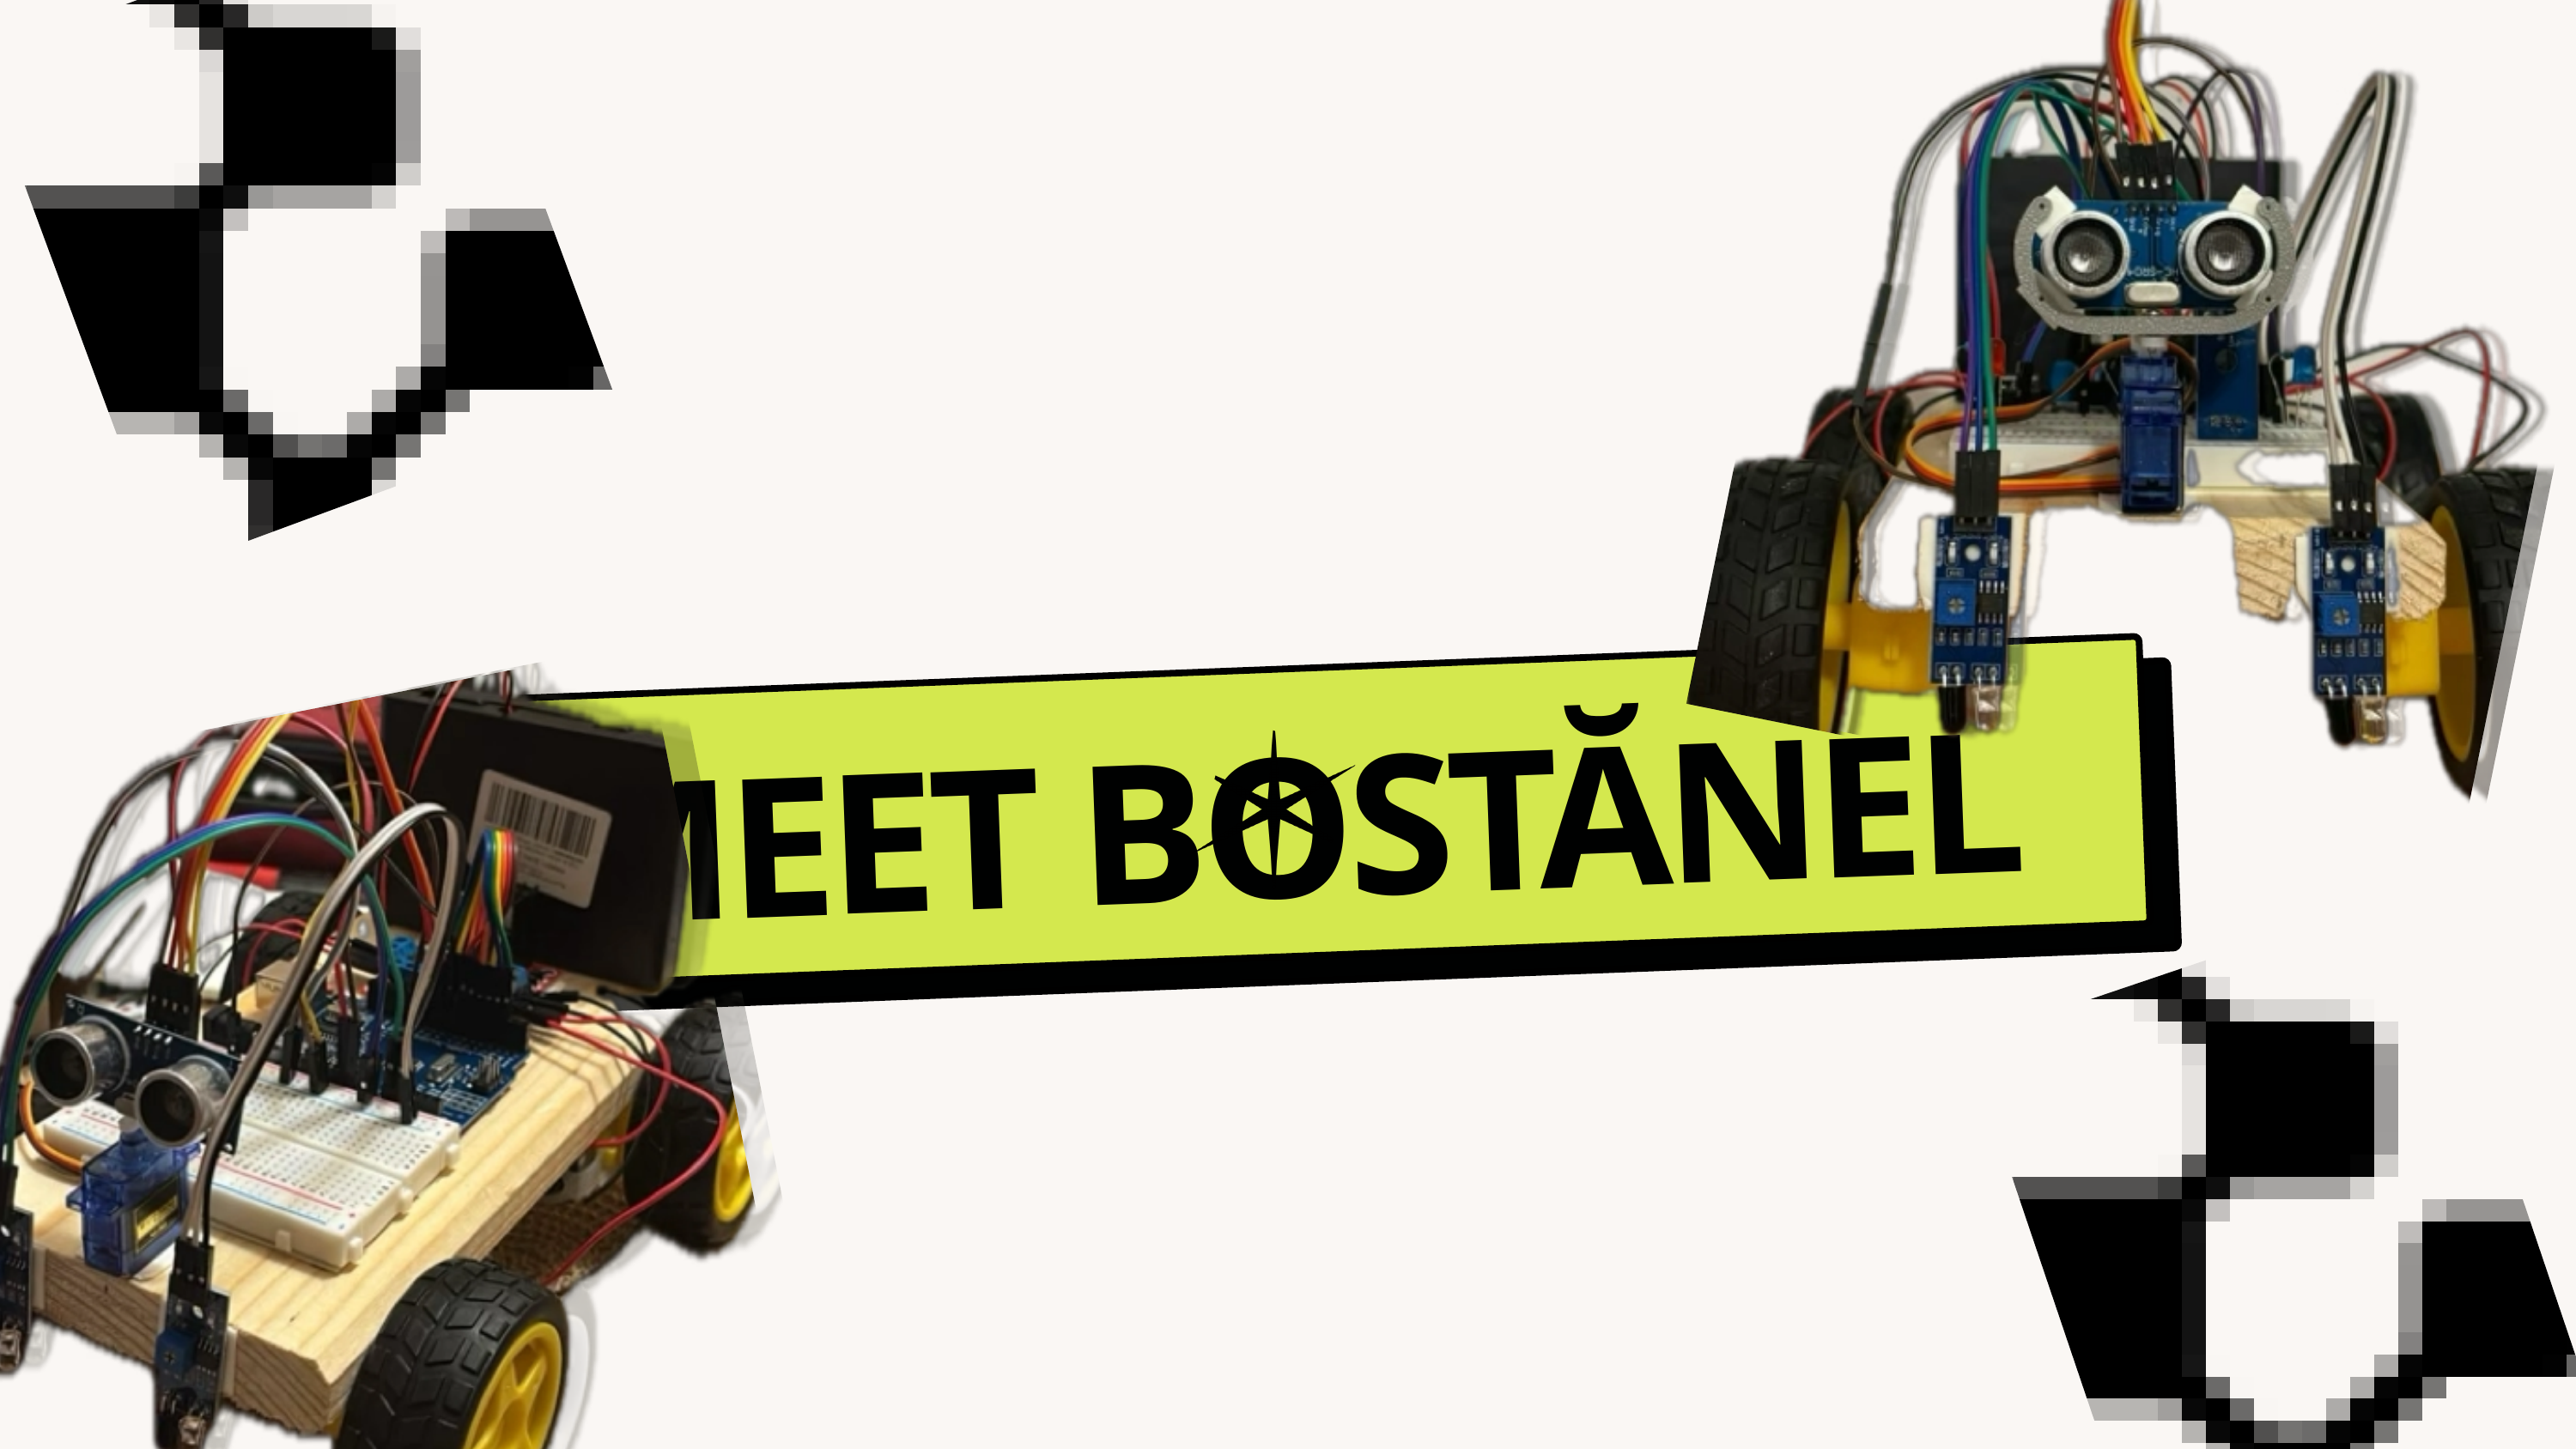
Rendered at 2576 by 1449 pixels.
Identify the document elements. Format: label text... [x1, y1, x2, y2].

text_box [1686, 0, 2576, 860]
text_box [0, 635, 829, 1449]
text_box [0, 0, 618, 571]
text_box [834, 669, 2146, 958]
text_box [834, 867, 2174, 982]
text_box MEET BOSTĂNEL [1172, 649, 1681, 669]
text_box [1965, 888, 2576, 1449]
